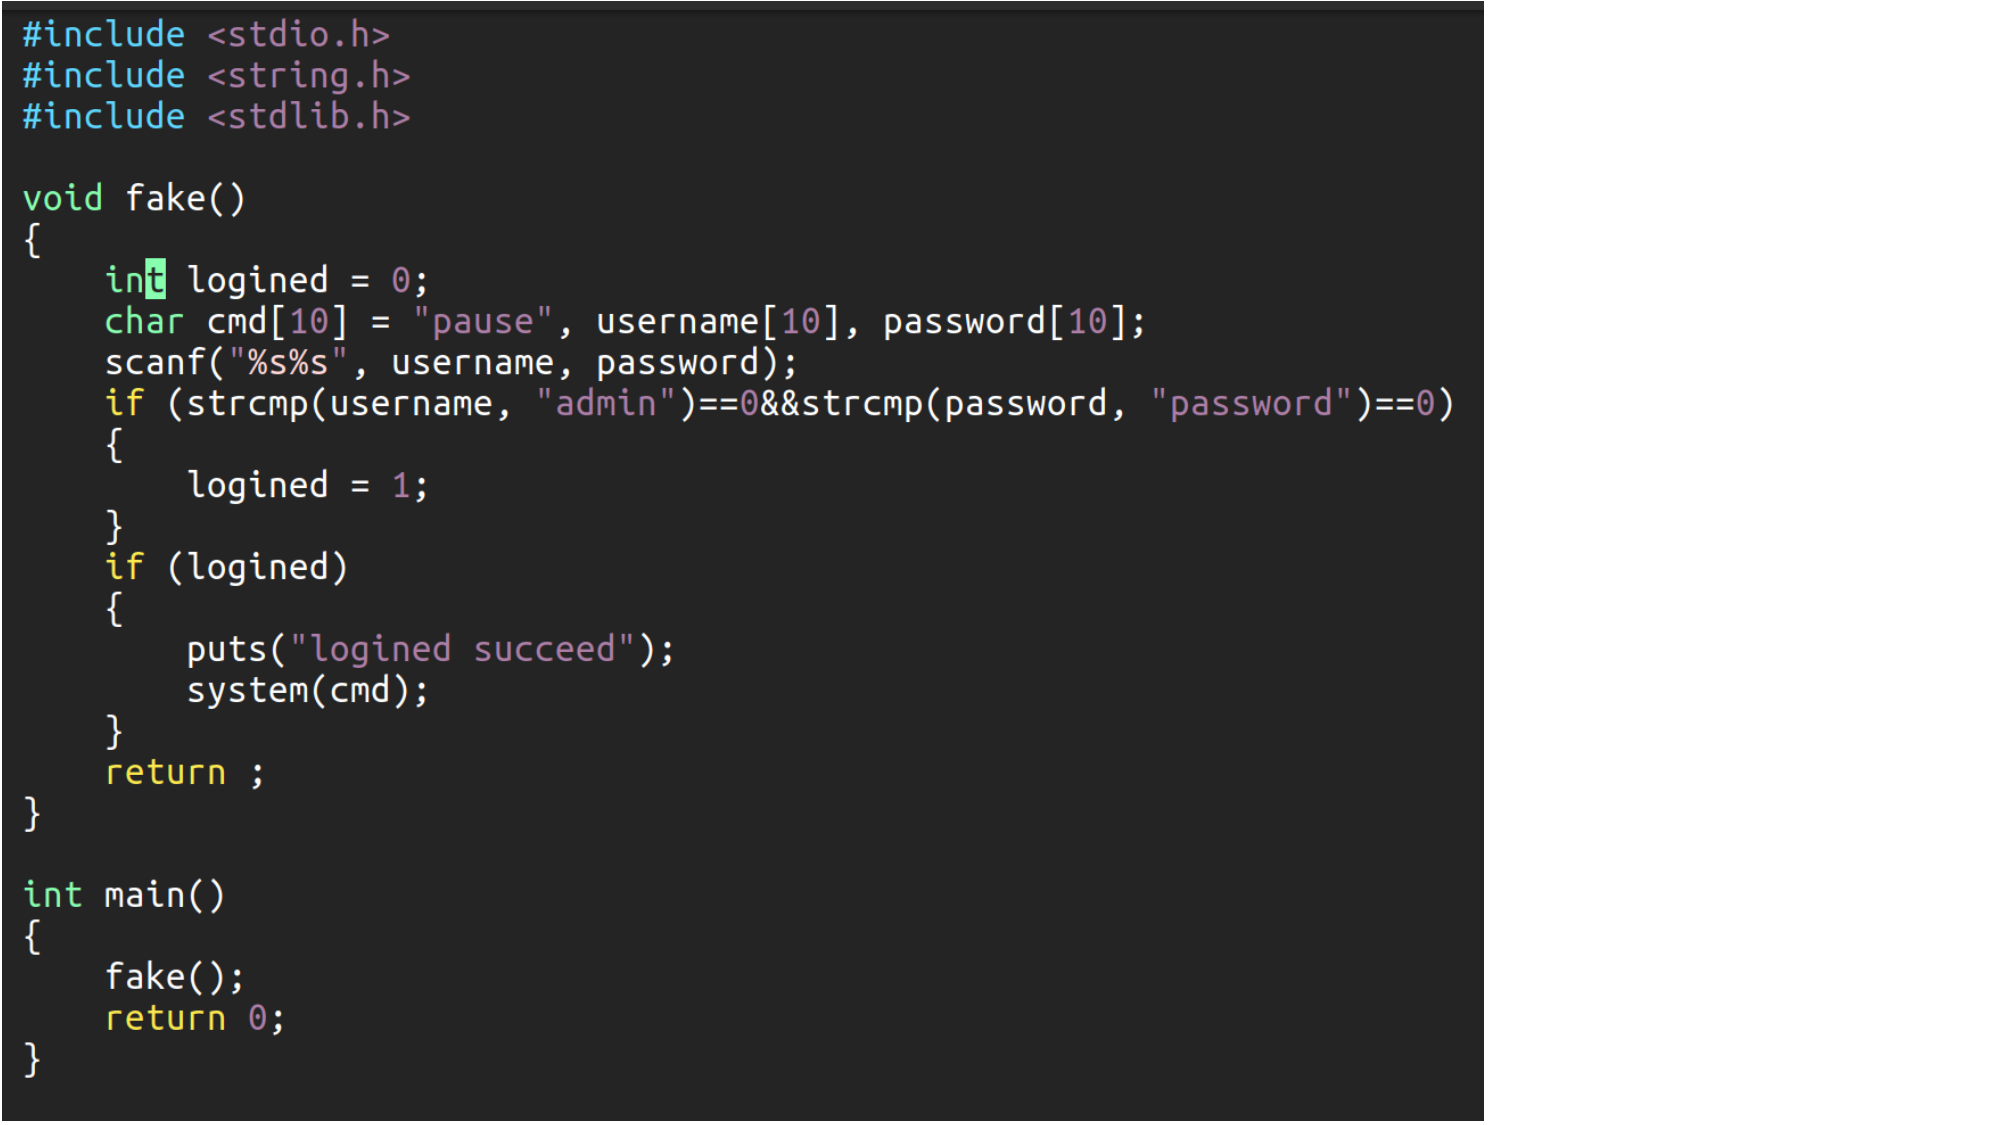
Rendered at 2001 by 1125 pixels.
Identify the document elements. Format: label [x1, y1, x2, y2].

picture [2, 1, 1484, 1121]
